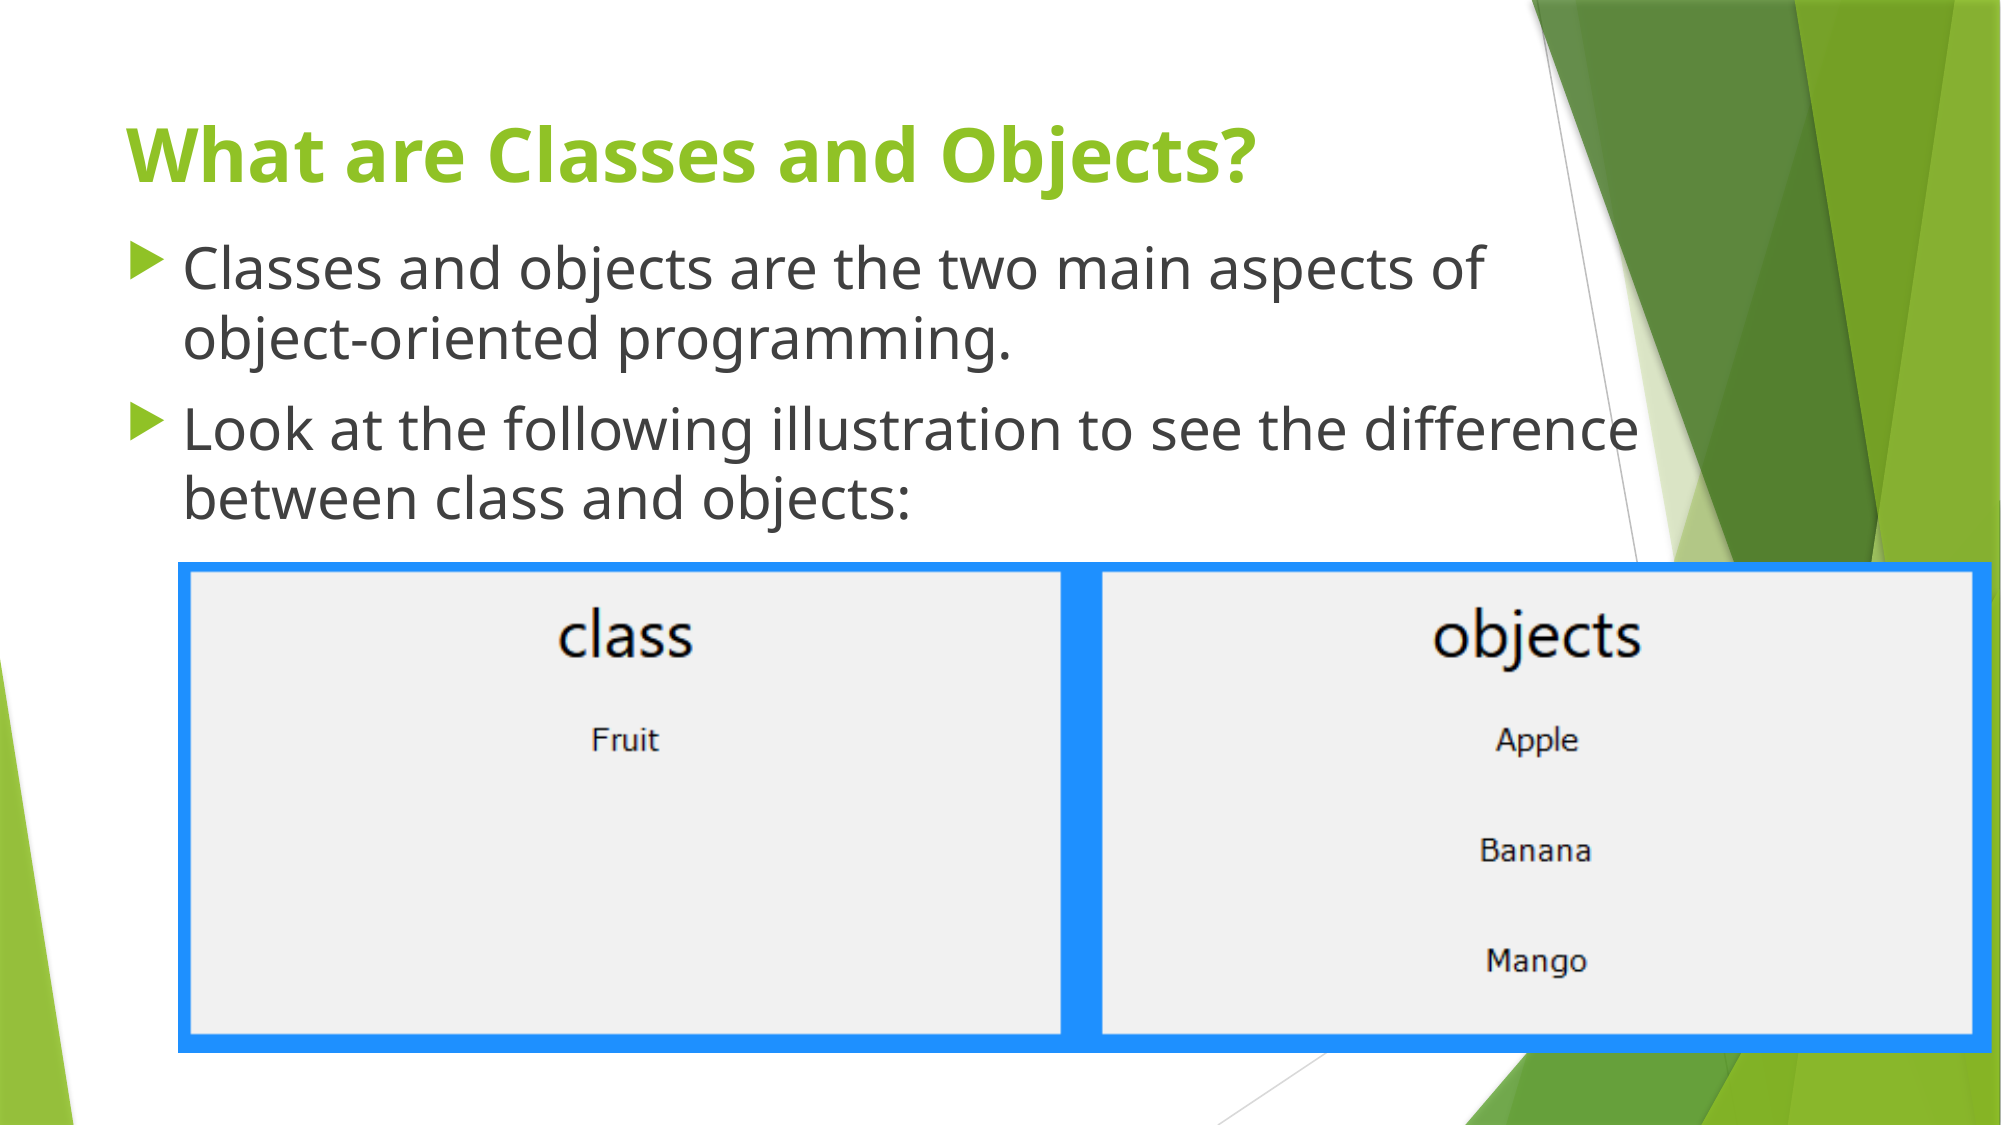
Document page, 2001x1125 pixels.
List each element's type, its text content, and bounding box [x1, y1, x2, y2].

list Classes and objects are the two main aspects of object-oriented programming. Look at the following illustration to see the difference between class and objects: [111, 223, 1679, 992]
title What are Classes and Objects? [111, 99, 1522, 223]
picture [177, 561, 1993, 1053]
